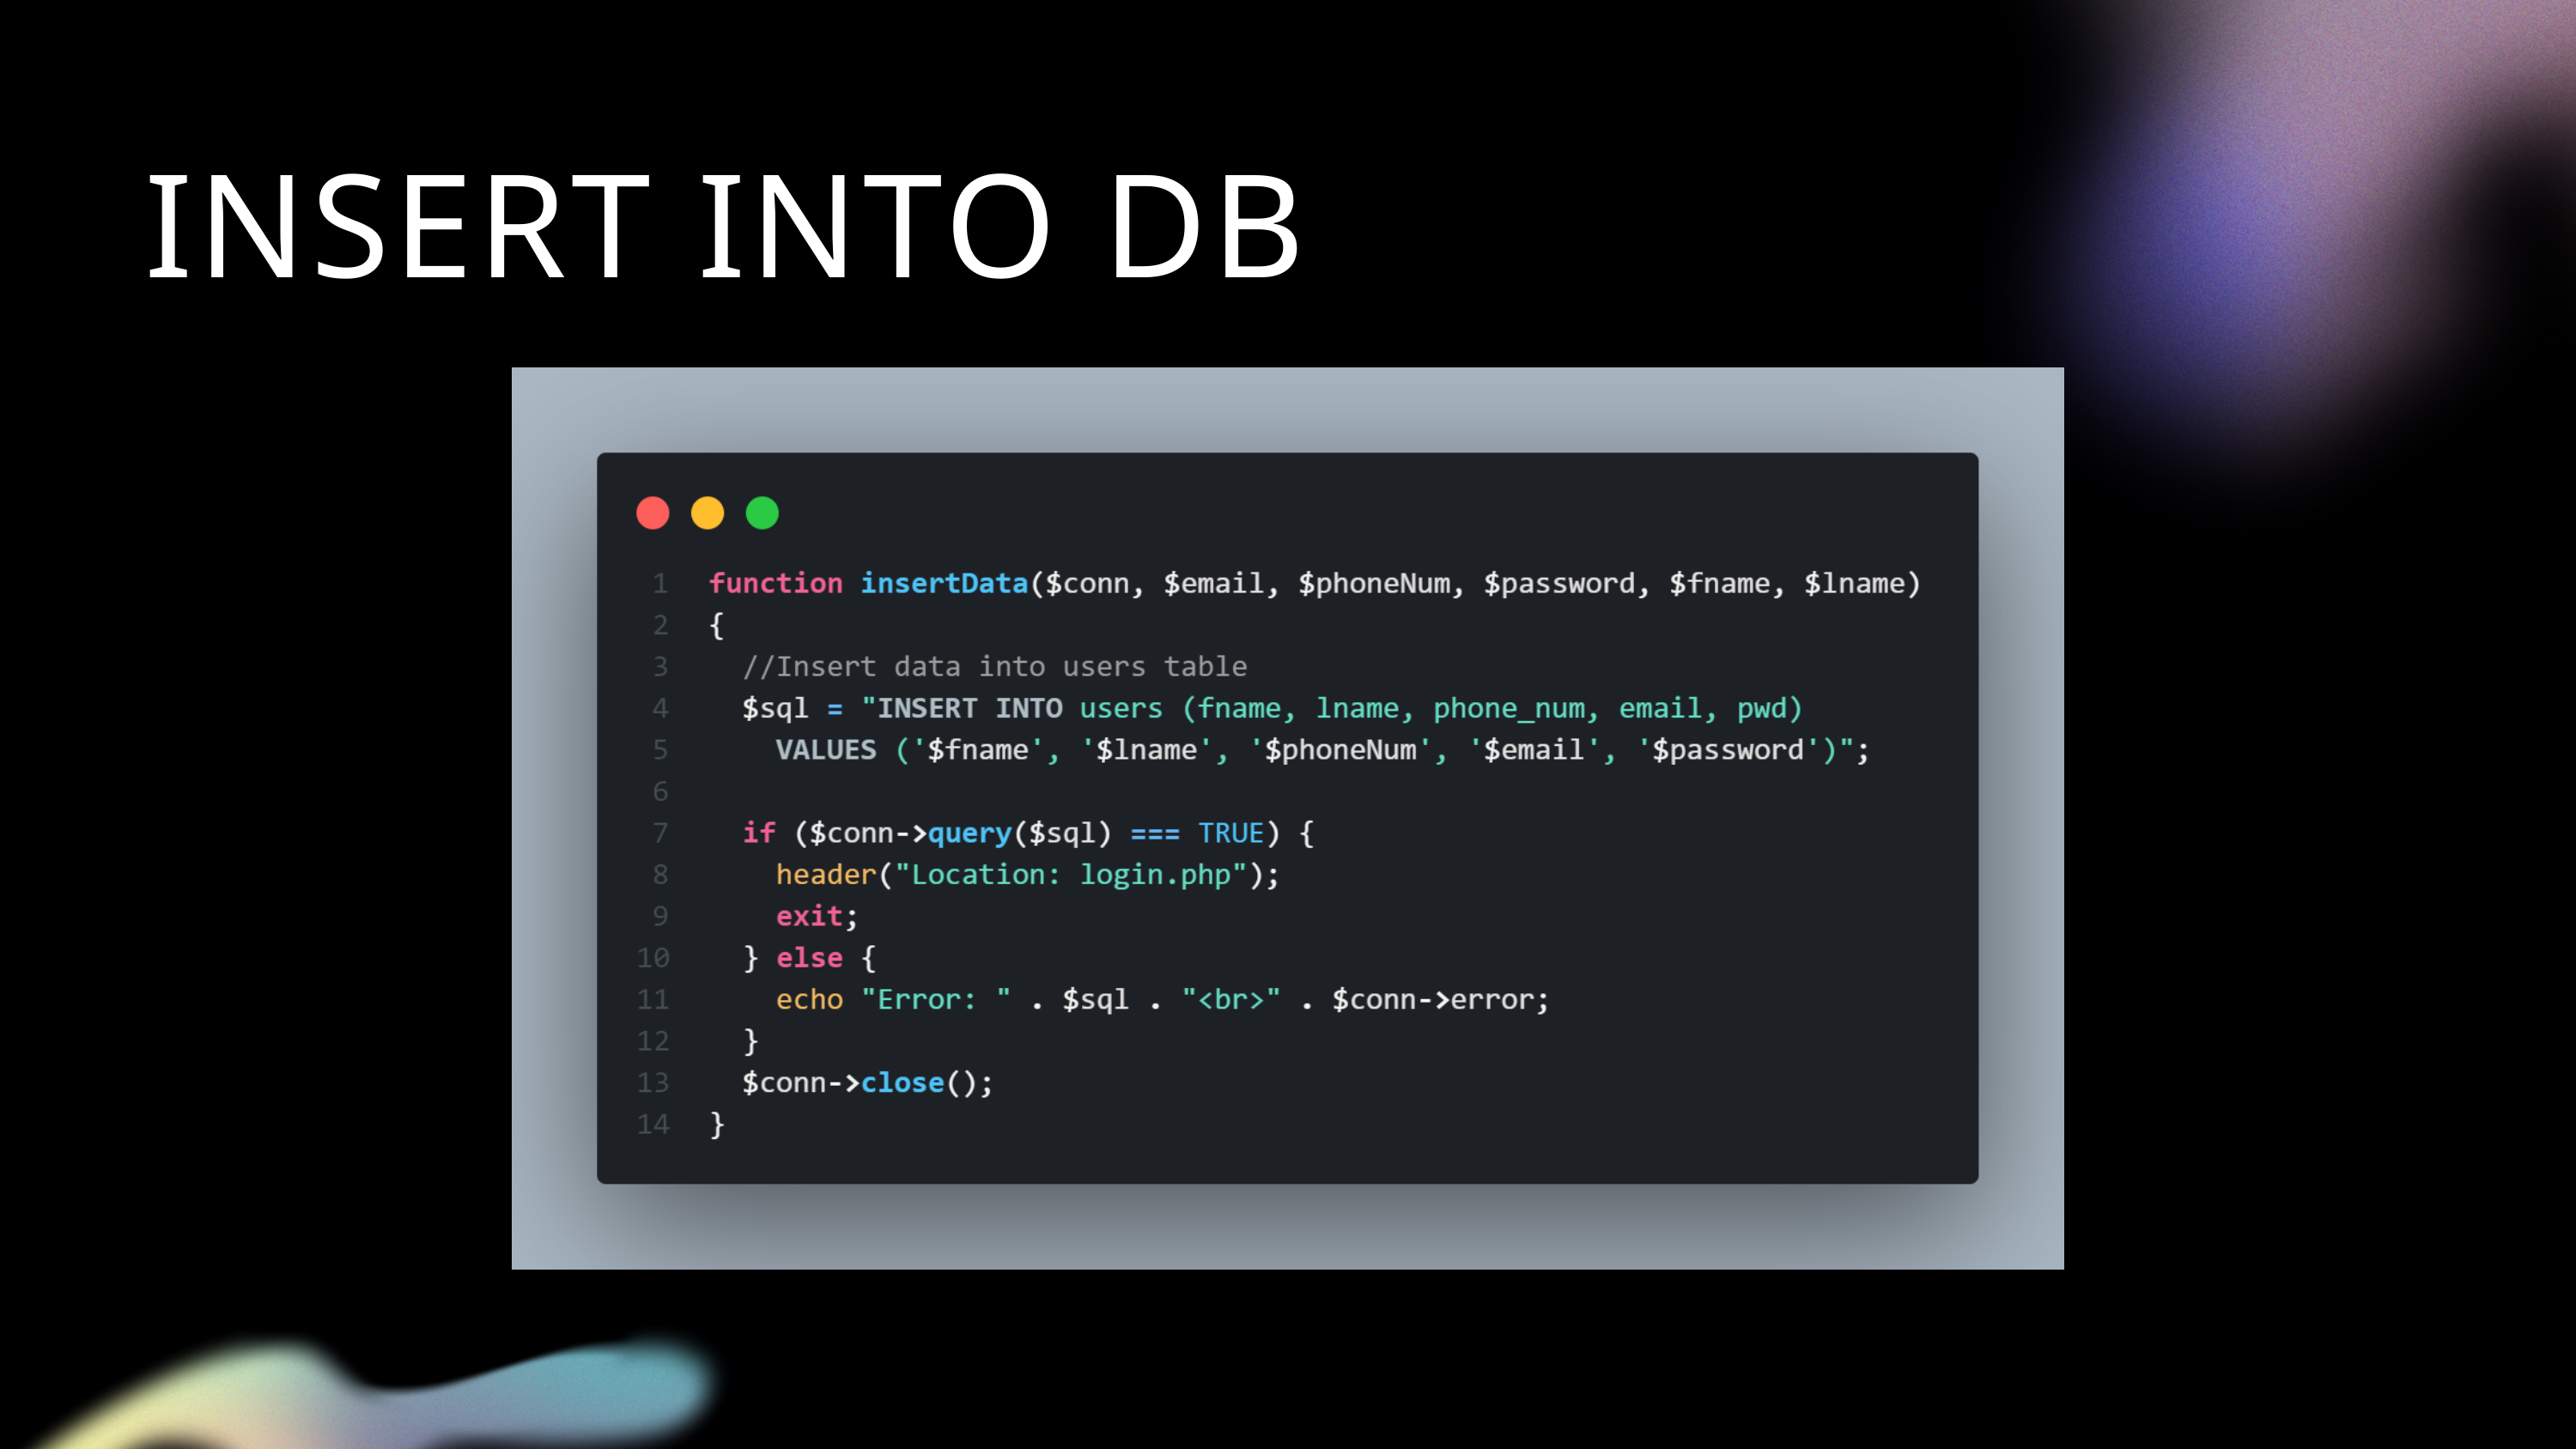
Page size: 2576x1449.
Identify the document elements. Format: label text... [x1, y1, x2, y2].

picture [0, 1320, 735, 1449]
picture [512, 0, 2576, 1270]
text_box INSERT INTO DB [144, 120, 1902, 307]
